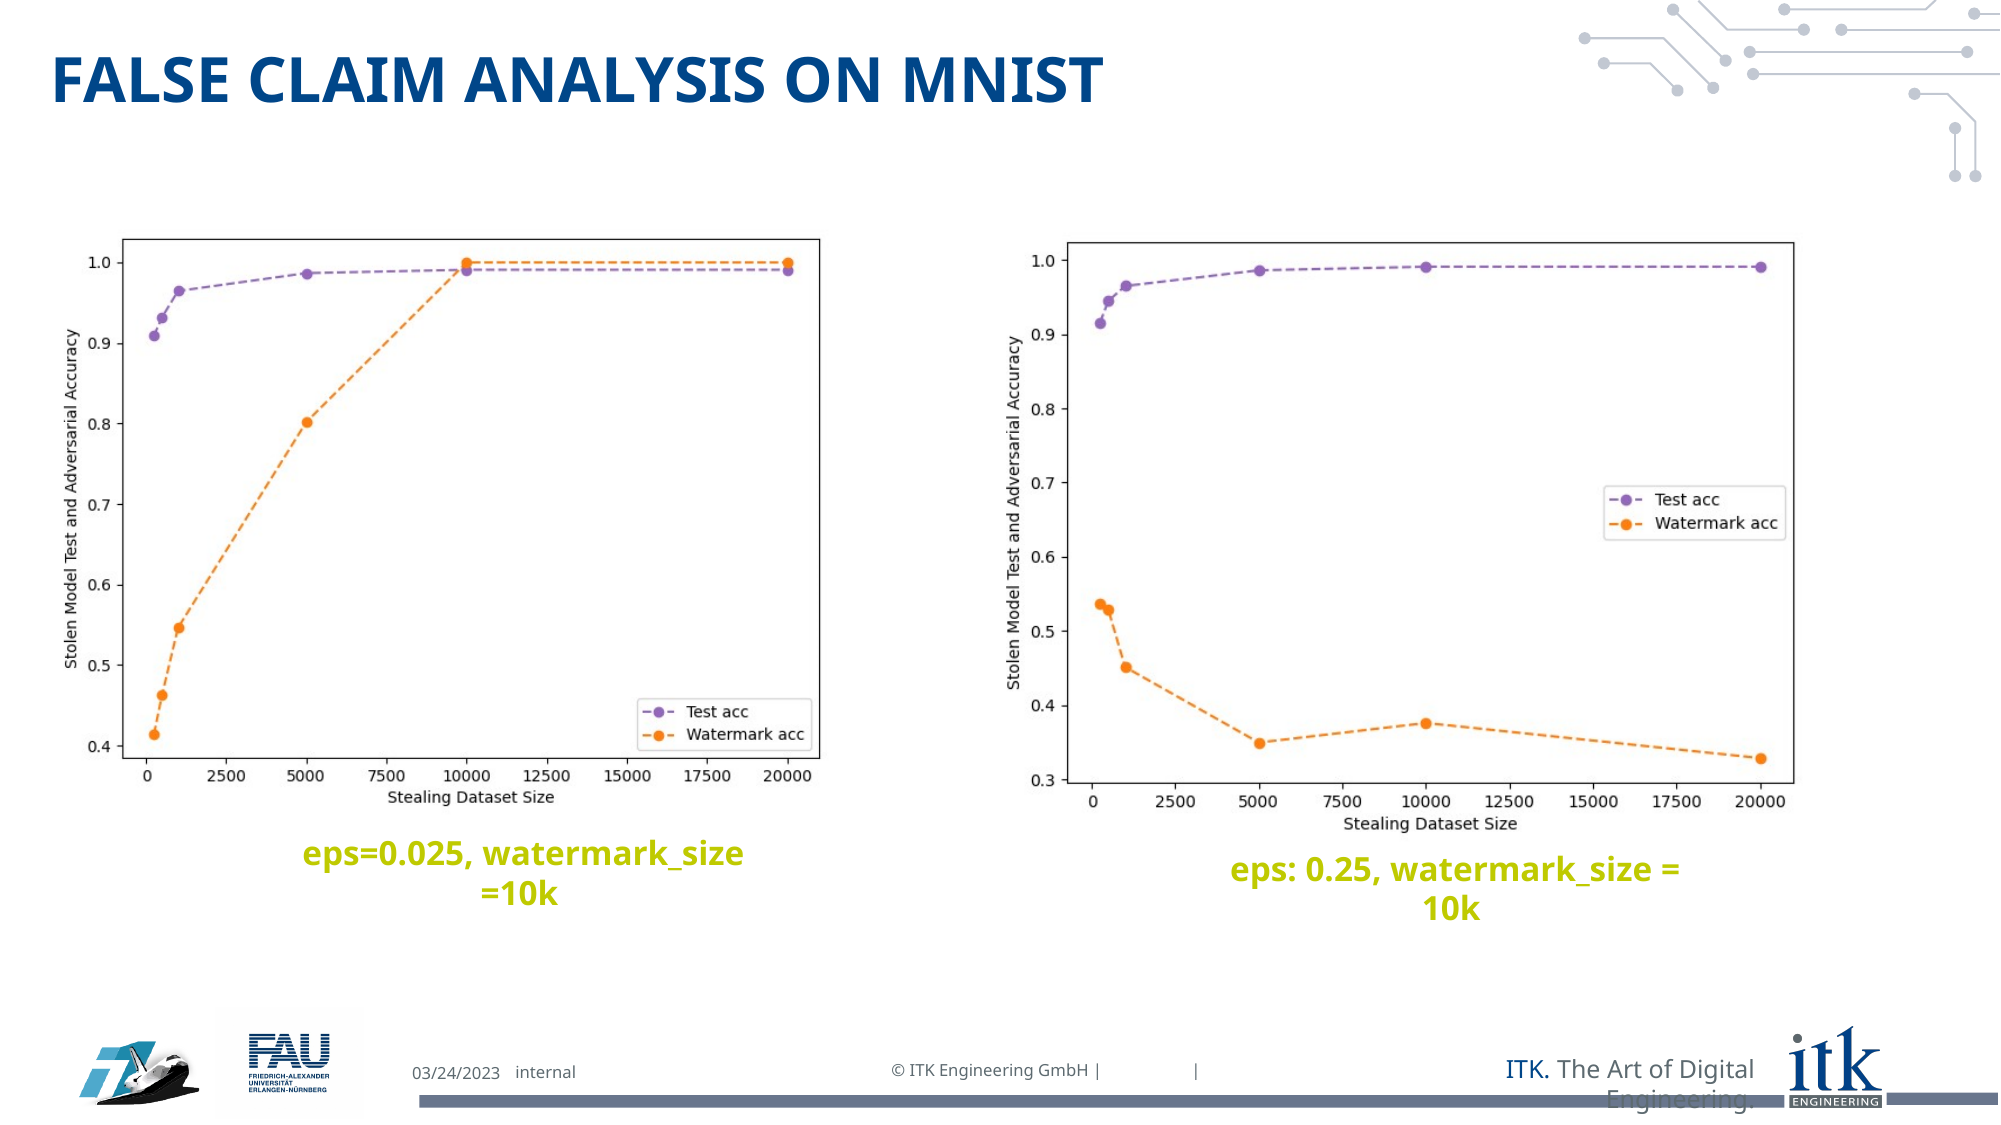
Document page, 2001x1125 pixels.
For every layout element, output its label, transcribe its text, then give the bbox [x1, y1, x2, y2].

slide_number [409, 1062, 503, 1084]
picture [1789, 1026, 1882, 1108]
text_box eps: 0.25, watermark_size = 10k [1198, 870, 1713, 967]
text_box FALSE CLAIM AnALYSIS ON MNIST [50, 39, 1600, 115]
picture [77, 1039, 200, 1108]
footer internal [515, 1062, 728, 1084]
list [949, 157, 1887, 861]
picture [215, 1007, 364, 1119]
text_box eps=0.025, watermark_size =10k [266, 841, 781, 892]
picture [10, 157, 909, 833]
